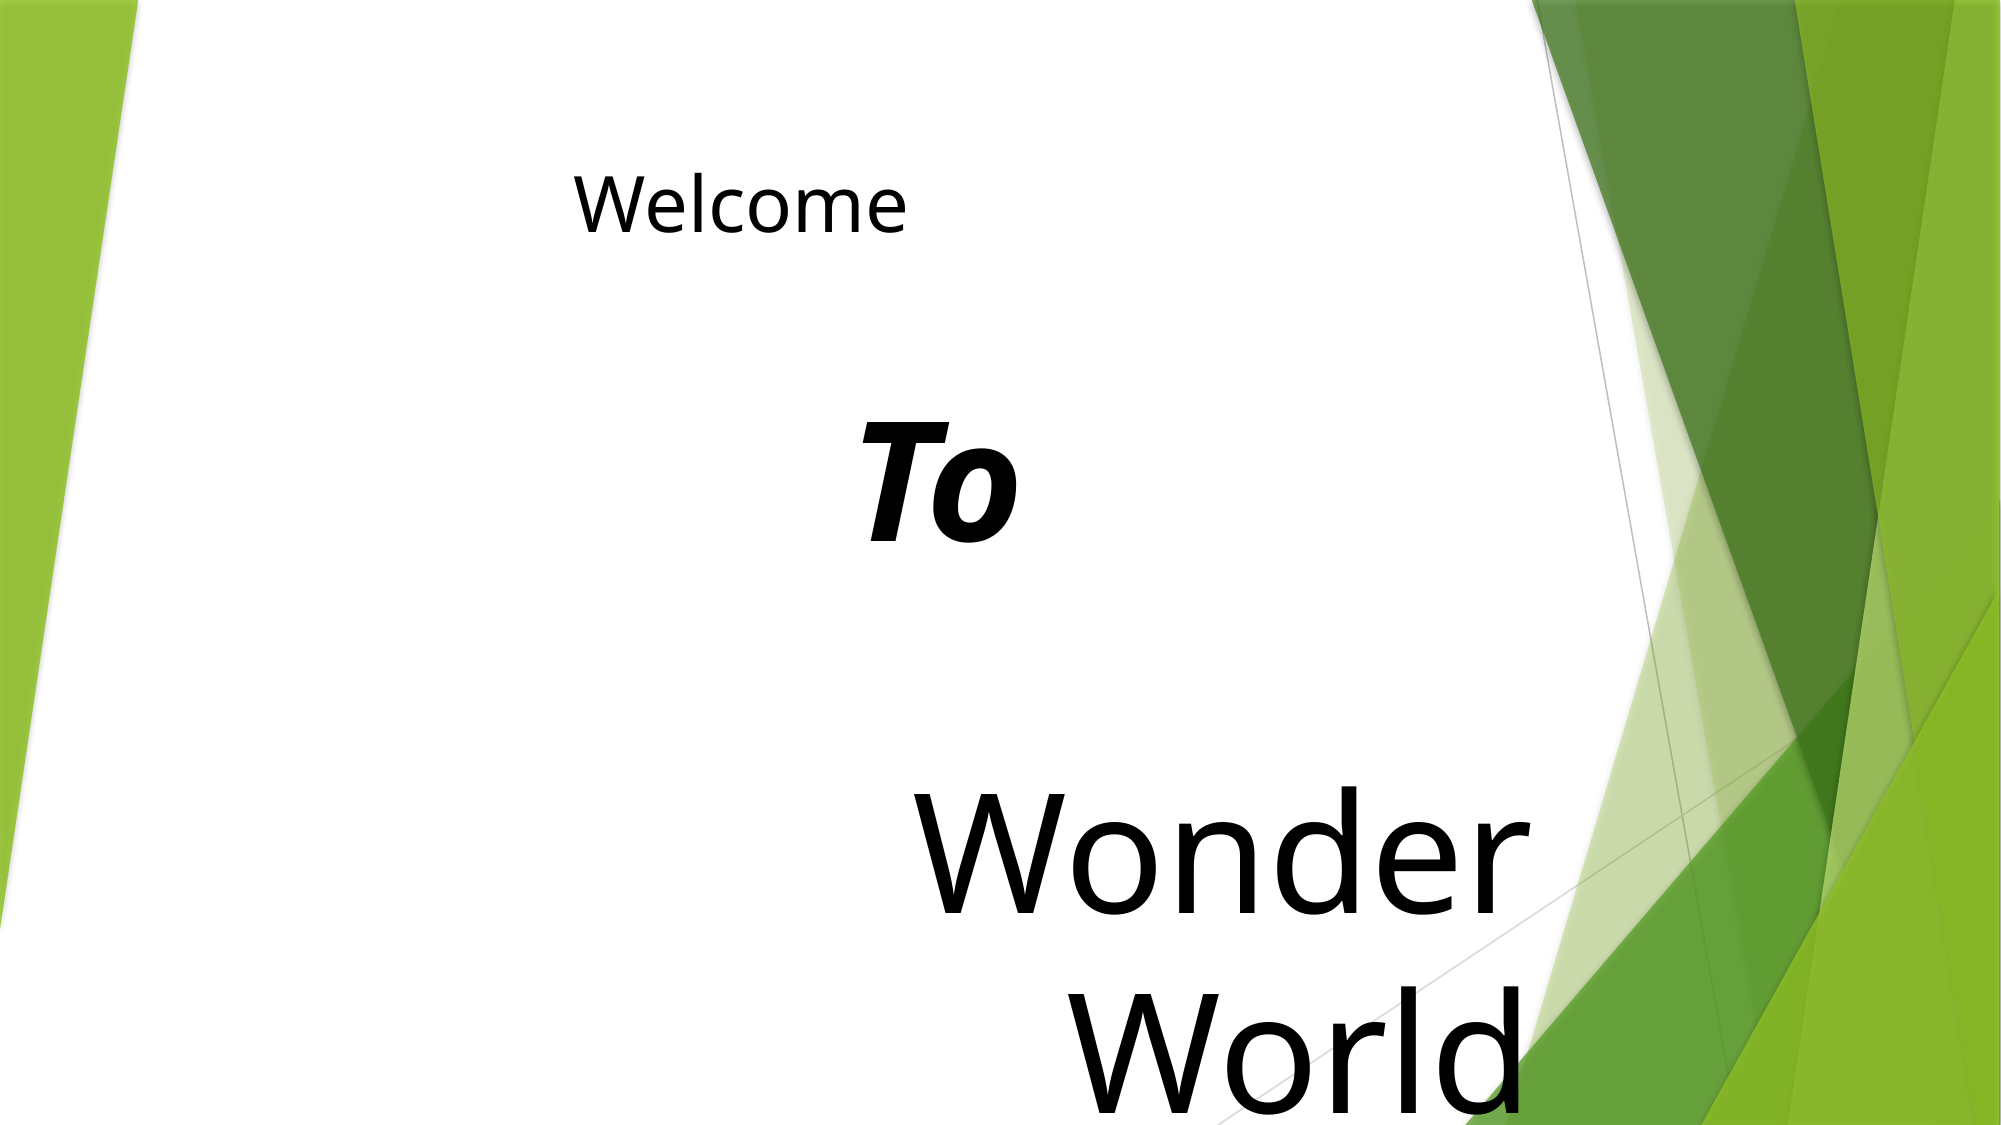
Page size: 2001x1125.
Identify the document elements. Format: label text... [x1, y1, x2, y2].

subtitle Wonder World [441, 738, 1549, 923]
text_box To [835, 367, 1058, 582]
title Welcome [170, 89, 925, 256]
